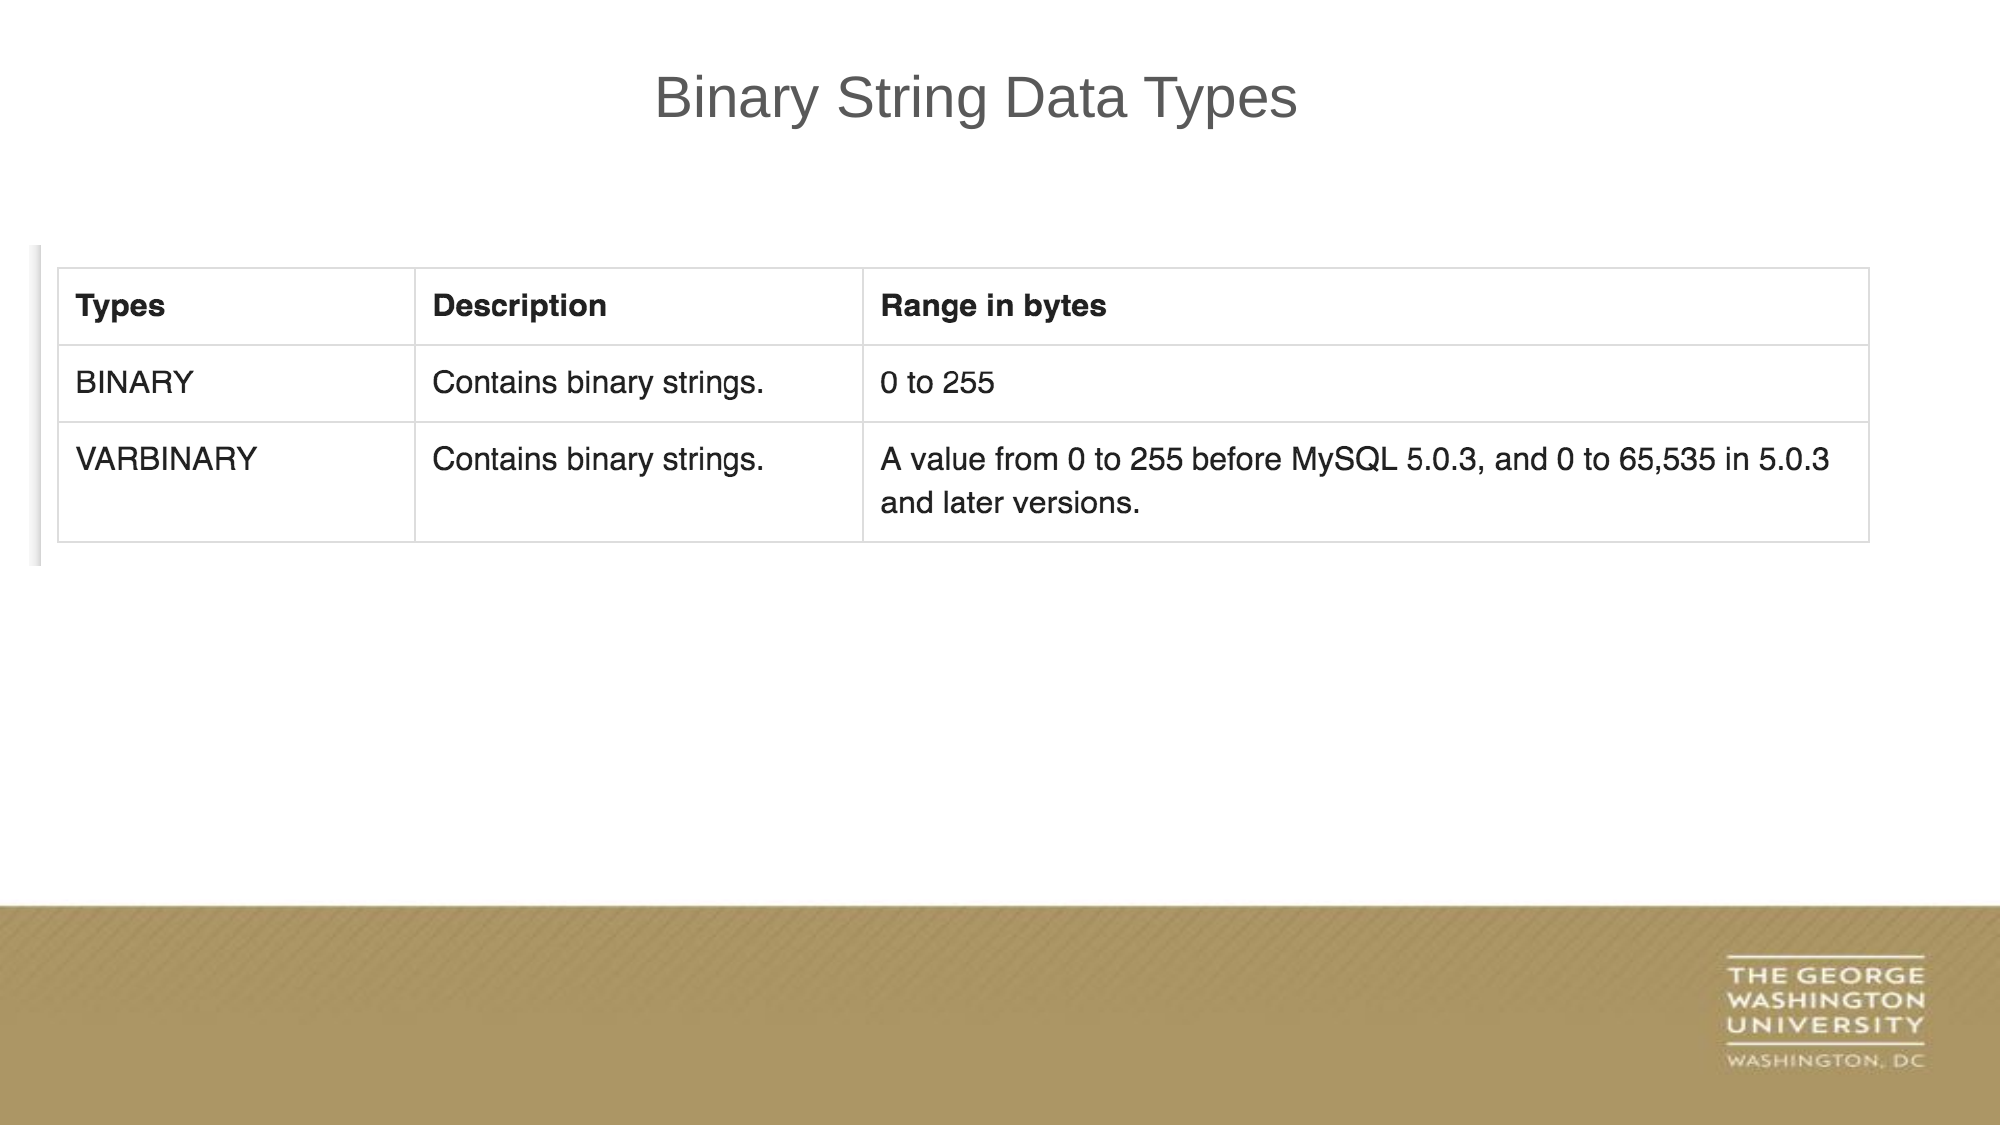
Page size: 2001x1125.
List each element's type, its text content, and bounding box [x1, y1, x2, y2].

title Binary String Data Types [422, 51, 1533, 148]
picture [0, 0, 2000, 1125]
